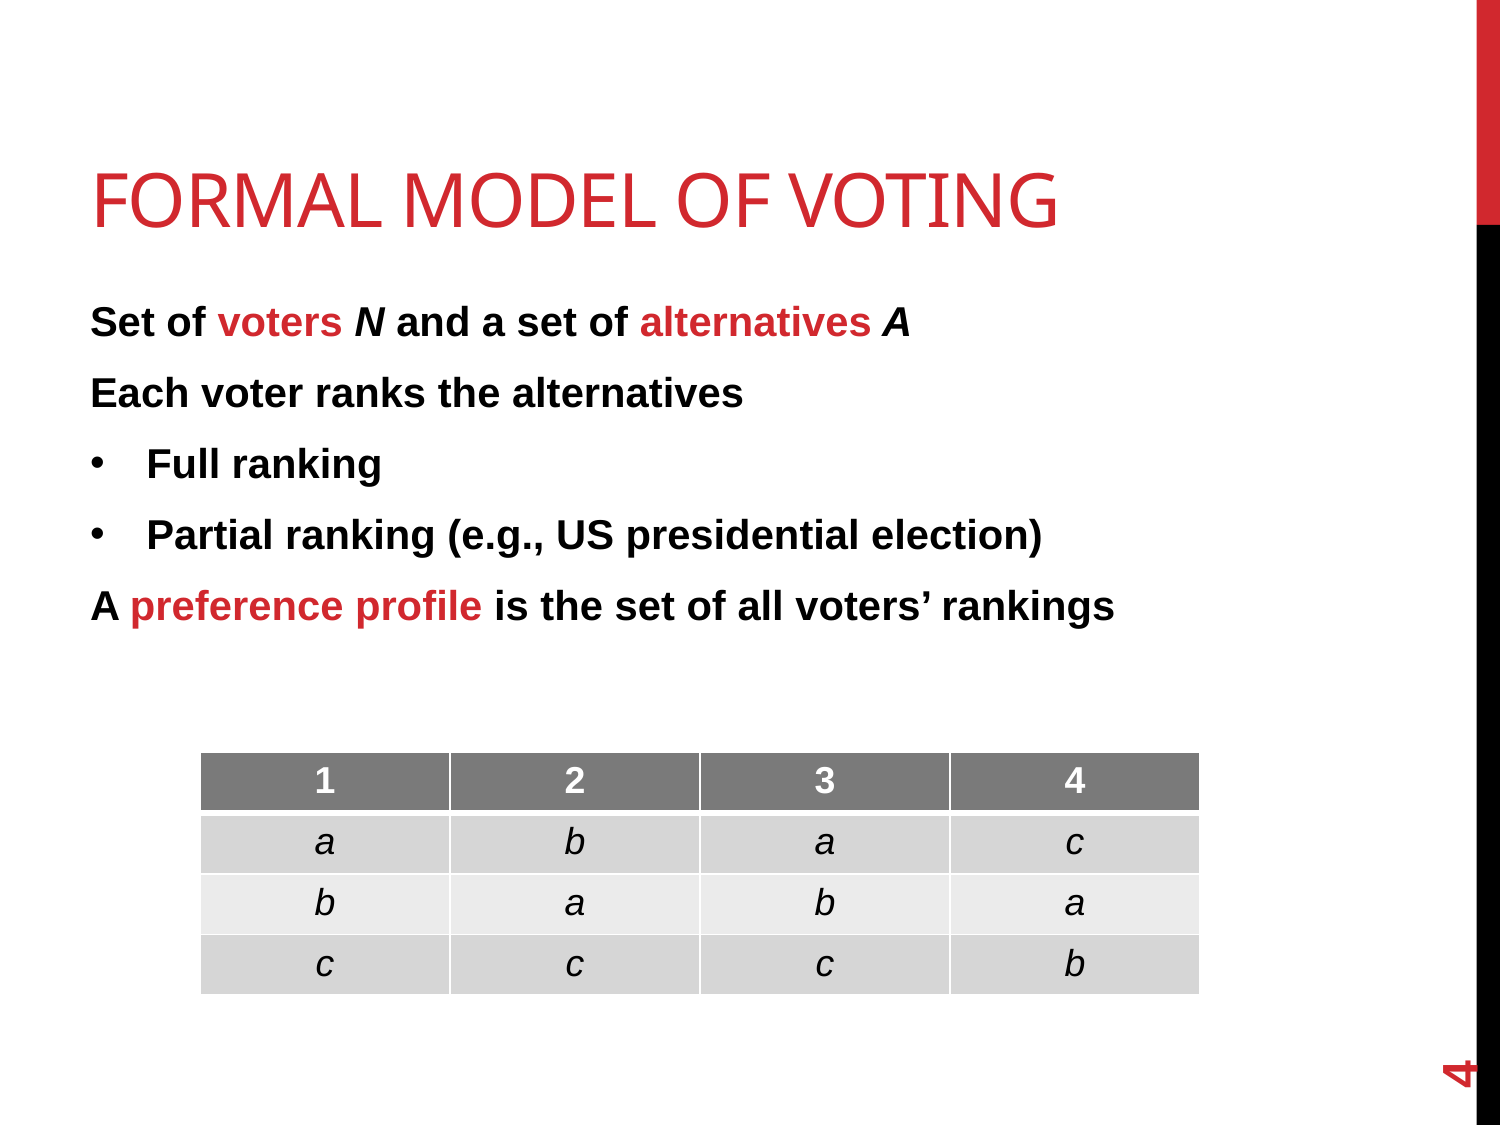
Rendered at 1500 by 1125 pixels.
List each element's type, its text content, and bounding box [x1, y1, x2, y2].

list Set of voters N and a set of alternatives A Each voter ranks the alternatives Full ranking Partial ranking (e.g., US presidential election) A preference profile is the set of all voters’ rankings [75, 287, 1325, 1005]
slide_number 4 [1427, 887, 1488, 1104]
table_cell b [201, 875, 449, 934]
table_header 1 [201, 753, 449, 810]
table_cell b [951, 935, 1199, 994]
table_cell c [451, 935, 699, 994]
table_header 2 [451, 753, 699, 810]
table_cell c [951, 816, 1199, 873]
table_cell a [451, 875, 699, 934]
table_cell a [201, 816, 449, 873]
table_cell a [701, 816, 949, 873]
table_cell b [701, 875, 949, 934]
table_cell a [951, 875, 1199, 934]
table_cell c [201, 935, 449, 994]
table_header 3 [701, 753, 949, 810]
title Formal Model of voting [75, 25, 1325, 250]
table_cell b [451, 816, 699, 873]
table_header 4 [951, 753, 1199, 810]
table_cell c [701, 935, 949, 994]
